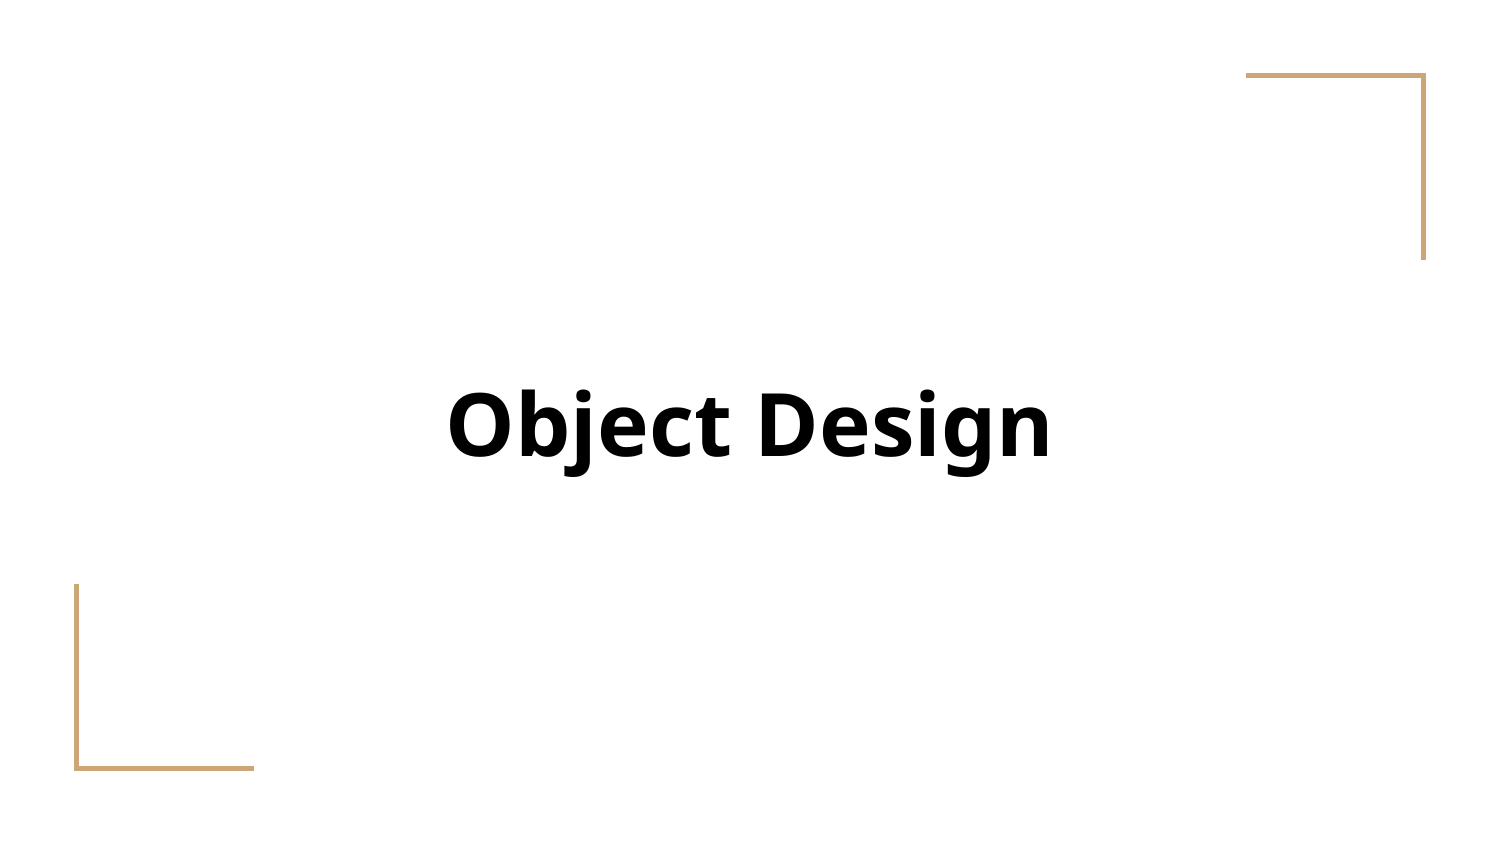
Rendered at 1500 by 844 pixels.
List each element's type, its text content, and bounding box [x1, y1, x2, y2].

title Object Design [126, 296, 1374, 548]
